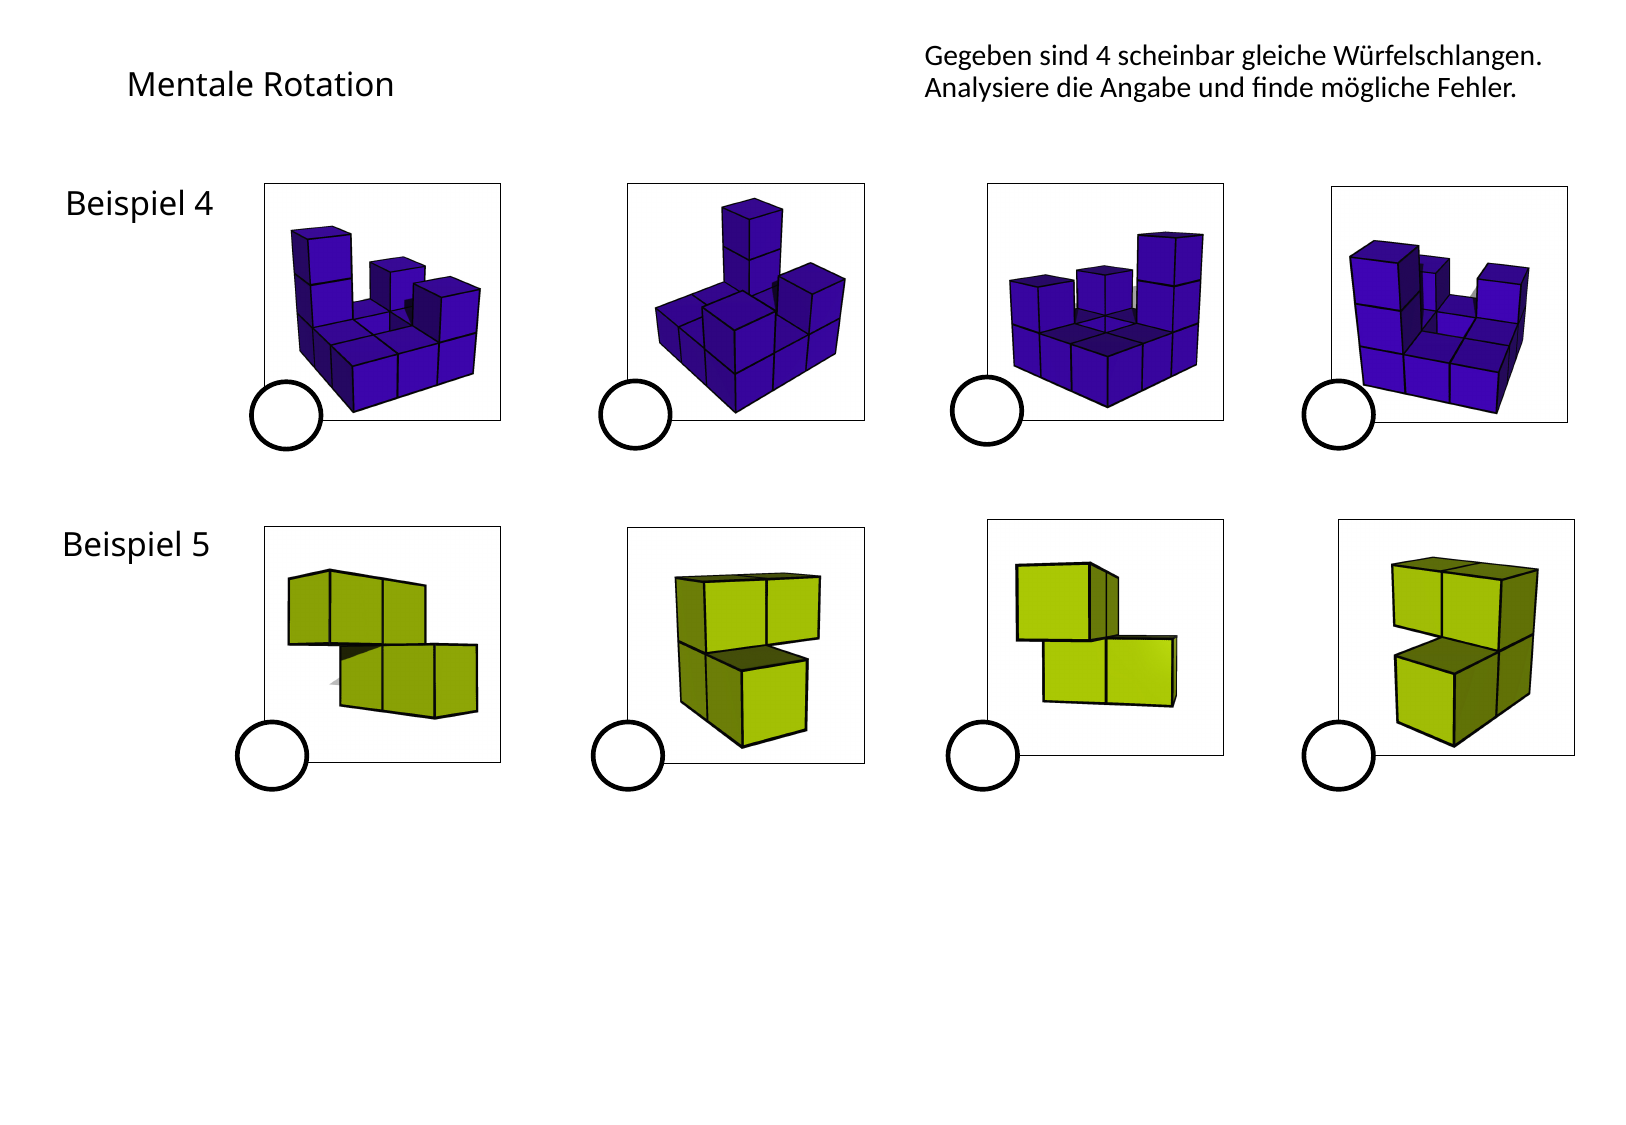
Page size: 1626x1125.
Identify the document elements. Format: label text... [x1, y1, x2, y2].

picture [627, 183, 865, 421]
title Mentale Rotation [111, 59, 461, 112]
text_box [236, 721, 307, 791]
text_box [1302, 720, 1375, 791]
text_box [1302, 380, 1374, 450]
list Gegeben sind 4 scheinbar gleiche Würfelschlangen. Analysiere die Angabe und finde mögliche Fehler. [909, 32, 1592, 140]
picture [986, 519, 1224, 756]
picture [264, 526, 501, 763]
text_box Beispiel 4 [50, 179, 231, 231]
text_box [951, 376, 1022, 446]
picture [1338, 519, 1575, 756]
picture [264, 183, 501, 421]
text_box [250, 388, 322, 451]
text_box [946, 720, 1019, 791]
text_box [592, 720, 663, 791]
text_box Beispiel 5 [46, 519, 228, 572]
picture [986, 183, 1224, 421]
picture [627, 527, 865, 764]
picture [1331, 186, 1568, 423]
text_box [599, 380, 671, 450]
